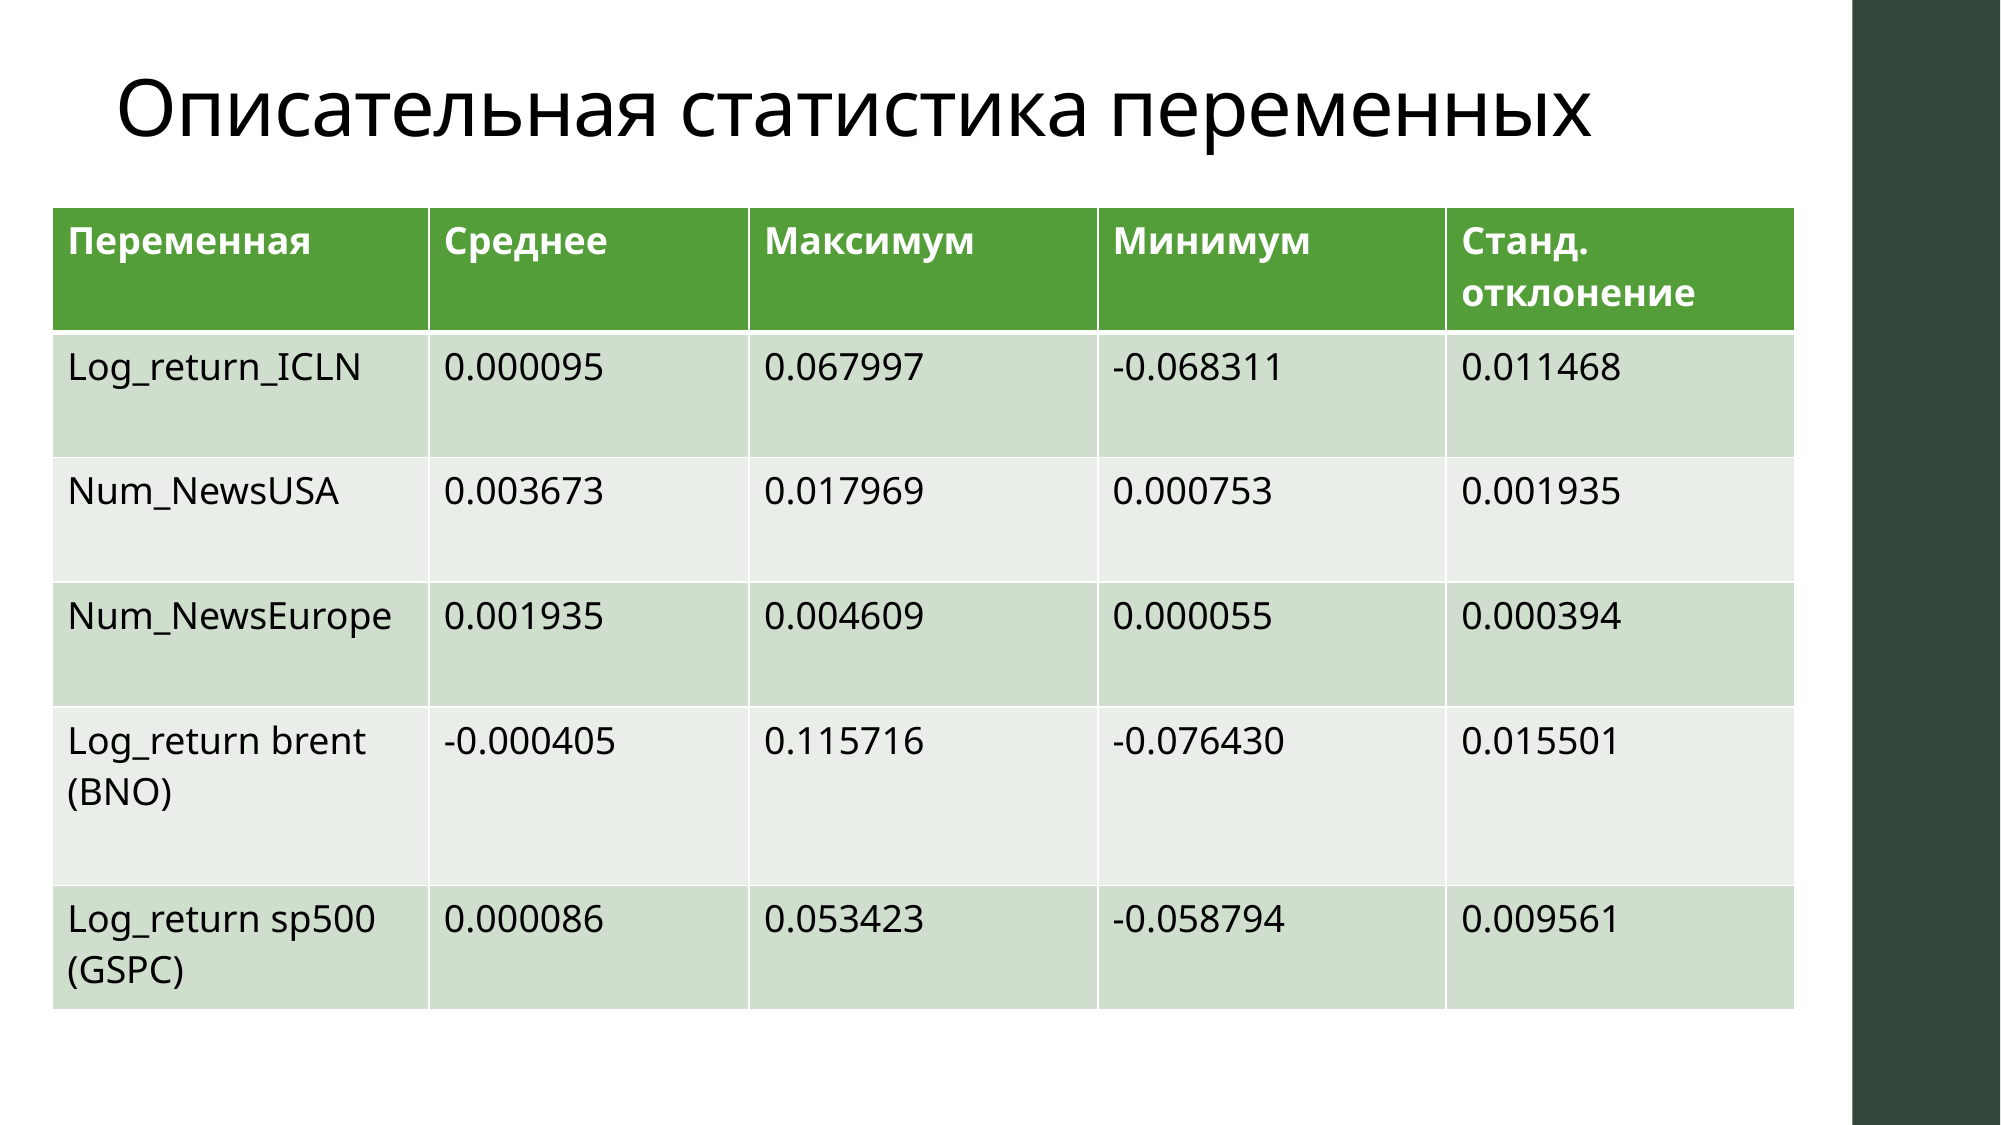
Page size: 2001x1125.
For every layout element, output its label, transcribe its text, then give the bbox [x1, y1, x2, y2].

table_header Максимум [750, 208, 1097, 330]
table_cell -0.058794 [1099, 886, 1445, 1009]
table_header Минимум [1099, 208, 1445, 330]
table_cell Num_NewsEurope [53, 583, 428, 706]
table_cell 0.000753 [1099, 458, 1445, 581]
table_cell 0.017969 [750, 458, 1097, 581]
table_cell 0.001935 [1447, 458, 1794, 581]
table_cell 0.003673 [430, 458, 748, 581]
table_cell 0.067997 [750, 335, 1097, 457]
table_cell 0.000095 [430, 335, 748, 457]
table_cell 0.009561 [1447, 886, 1794, 1009]
table_cell -0.068311 [1099, 335, 1445, 457]
table_cell 0.011468 [1447, 335, 1794, 457]
table_cell Log_return brent (BNO) [53, 708, 428, 885]
table_cell 0.001935 [430, 583, 748, 706]
table_cell 0.000086 [430, 886, 748, 1009]
table_cell 0.004609 [750, 583, 1097, 706]
table_cell 0.000394 [1447, 583, 1794, 706]
table_cell -0.076430 [1099, 708, 1445, 885]
table_cell Num_NewsUSA [53, 458, 428, 581]
table_cell 0.000055 [1099, 583, 1445, 706]
table_header Среднее [430, 208, 748, 330]
table_header Станд. отклонение [1447, 208, 1794, 330]
title Описательная статистика переменных [100, 60, 1691, 162]
table_header Переменная [53, 208, 428, 330]
table_cell -0.000405 [430, 708, 748, 885]
table_cell 0.115716 [750, 708, 1097, 885]
table_cell Log_return sp500 (GSPC) [53, 886, 428, 1009]
table_cell Log_return_ICLN [53, 335, 428, 457]
table_cell 0.053423 [750, 886, 1097, 1009]
table_cell 0.015501 [1447, 708, 1794, 885]
